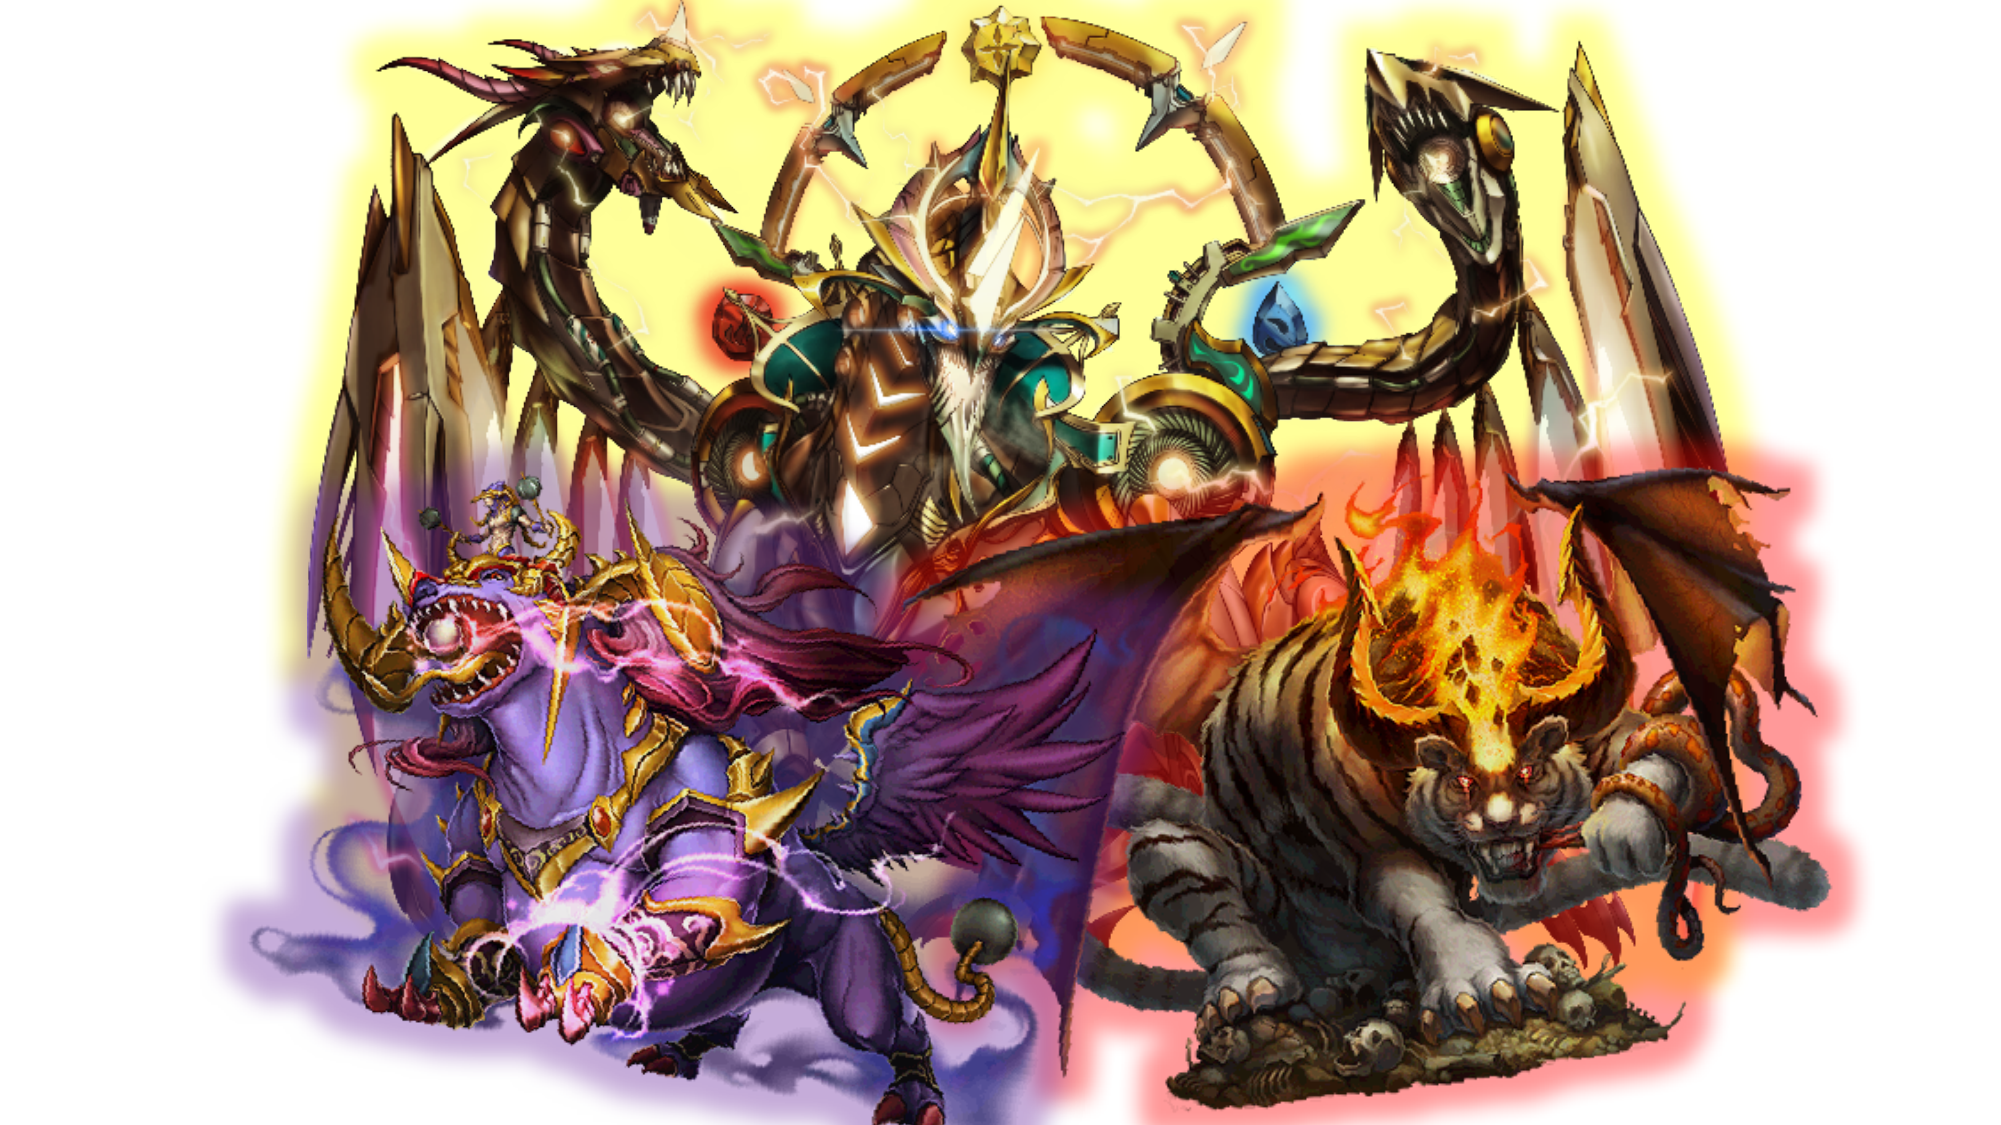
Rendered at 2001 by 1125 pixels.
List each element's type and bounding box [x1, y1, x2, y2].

picture [213, 0, 1884, 1125]
